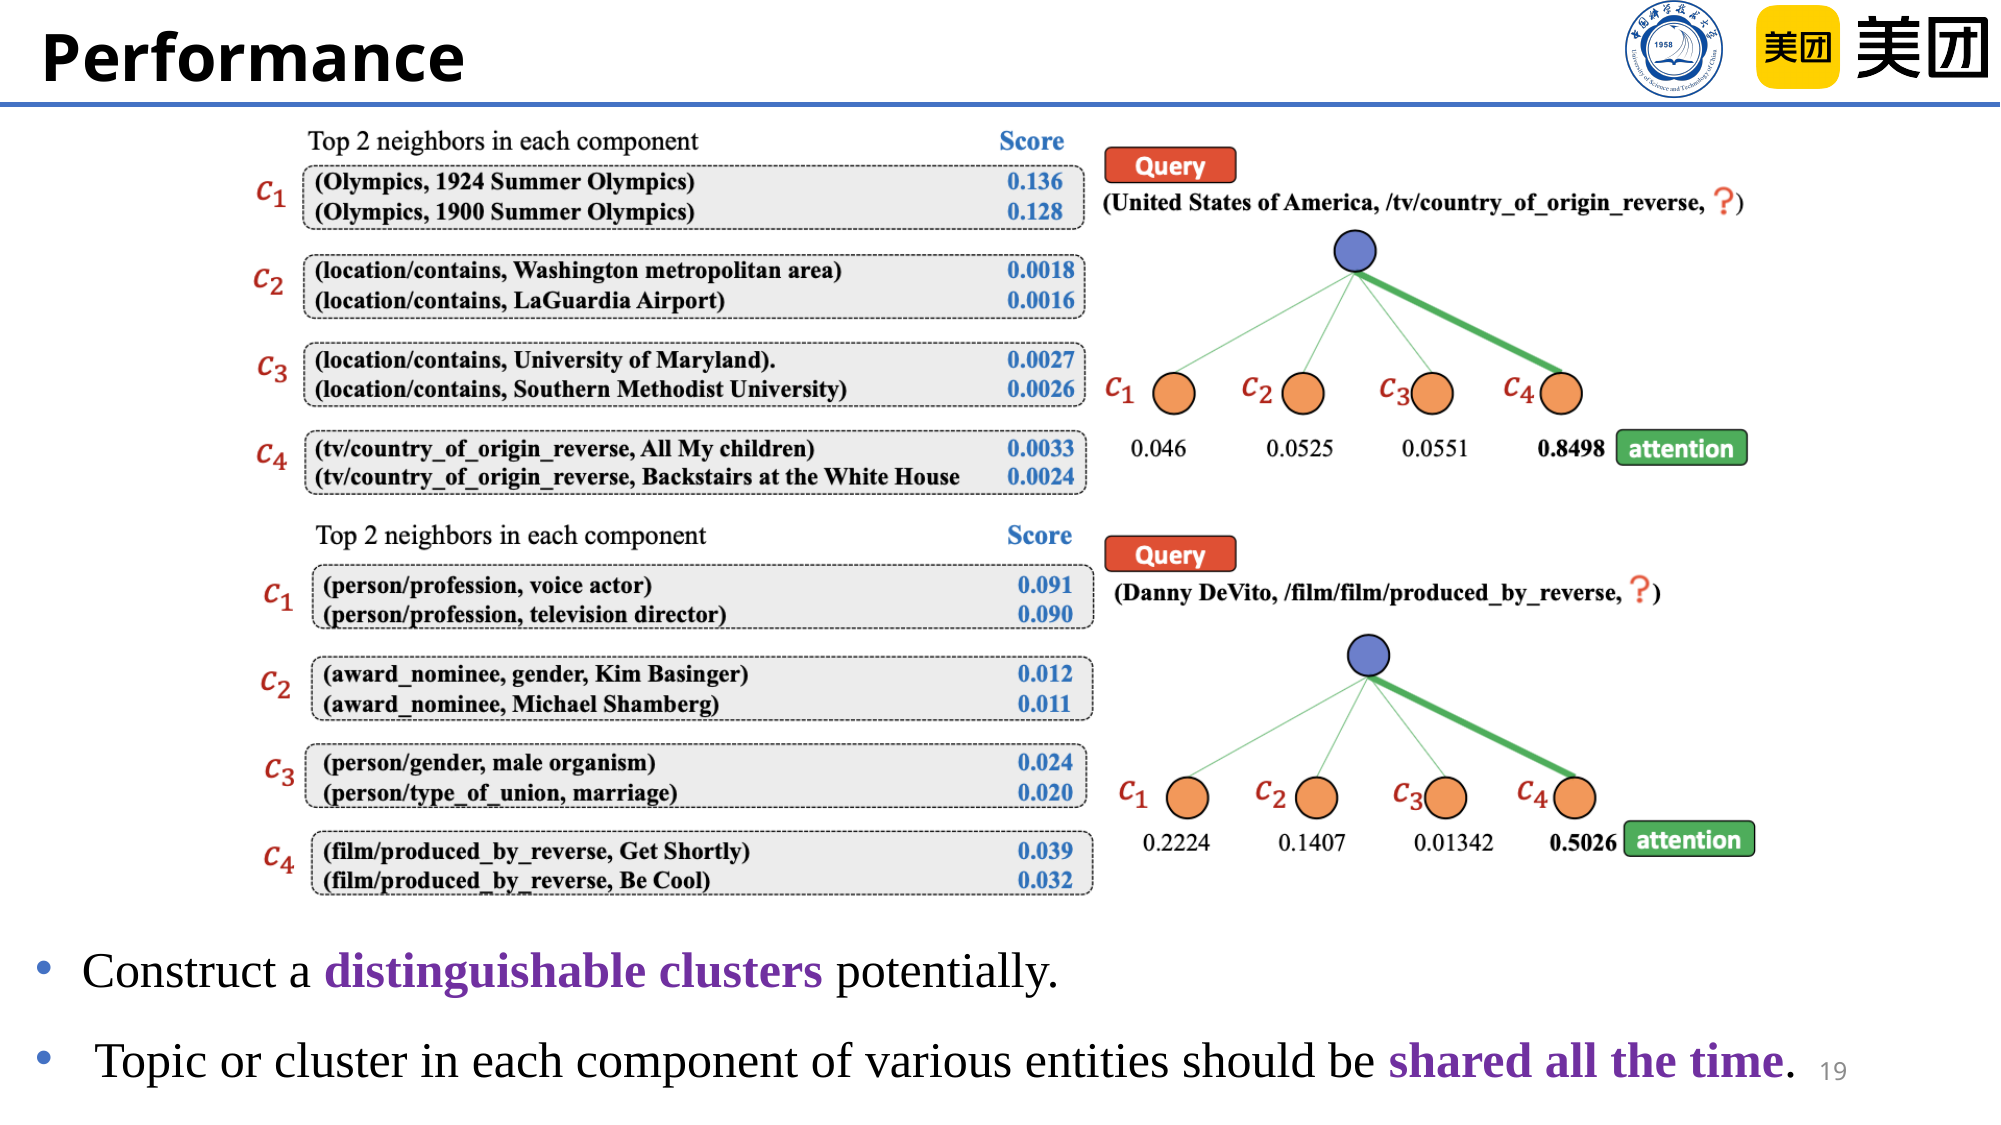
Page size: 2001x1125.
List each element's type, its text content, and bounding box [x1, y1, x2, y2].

text_box Construct a distinguishable clusters potentially. Topic or cluster in each component of various entities should be shared all the time. [20, 899, 1851, 1095]
text_box Performance [38, 13, 537, 95]
picture [1756, 5, 1989, 90]
picture [221, 108, 1779, 907]
slide_number 19 [1412, 1042, 1863, 1103]
picture [1618, 0, 1730, 105]
